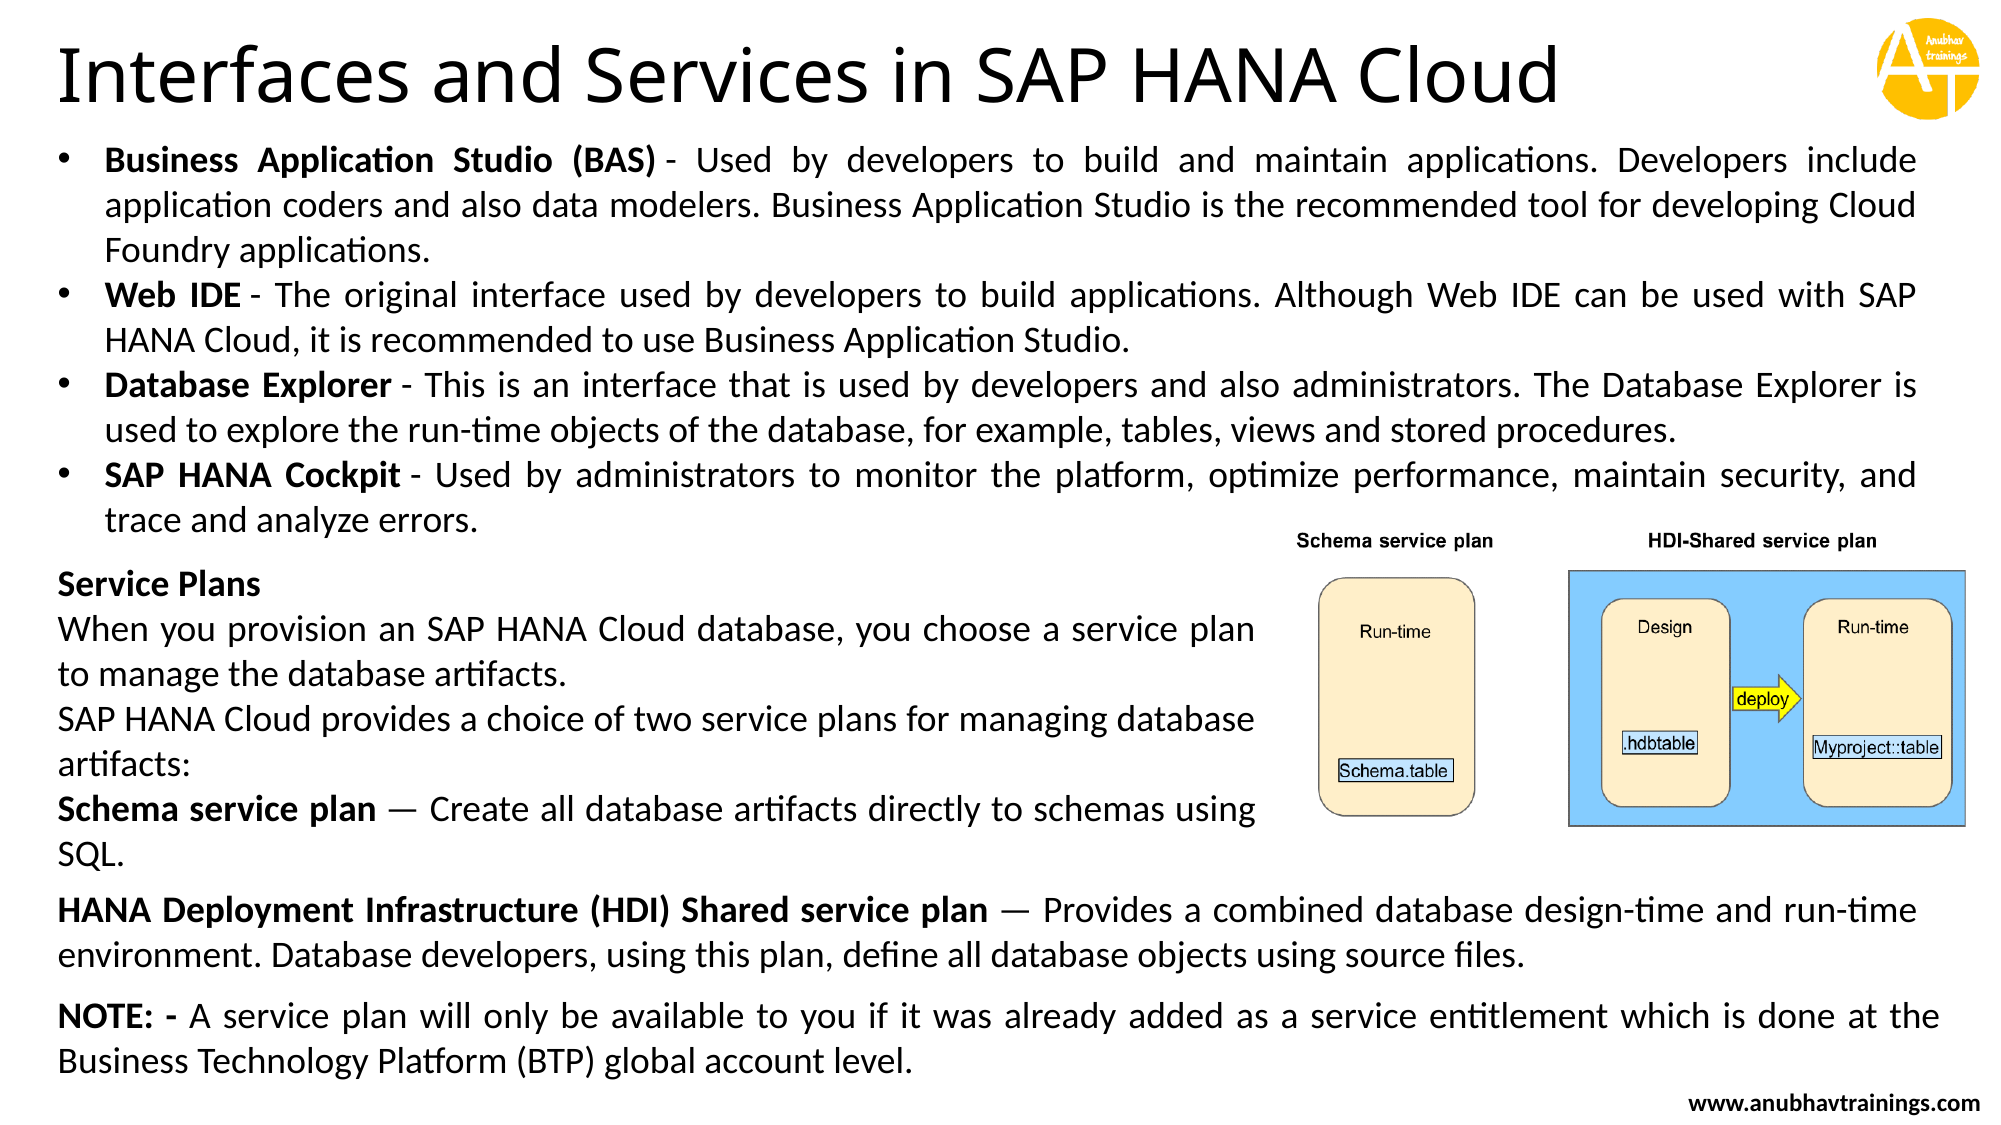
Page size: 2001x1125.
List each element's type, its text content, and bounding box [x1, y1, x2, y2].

footer www.anubhavtrainings.com [1669, 1089, 2000, 1114]
text_box NOTE: - A service plan will only be available to you if it was already added as a service entitlement which is done at the Business Technology Platform (BTP) global account level. [42, 983, 1957, 1088]
text_box Business Application Studio (BAS) - Used by developers to build and maintain applications. Developers include application coders and also data modelers. Business Application Studio is the recommended tool for developing Cloud Foundry applications. Web IDE - The original interface used by developers to build applications. Although Web IDE can be used with SAP HANA Cloud, it is recommended to use Business Application Studio. Database Explorer - This is an interface that is used by developers and also administrators. The Database Explorer is used to explore the run-time objects of the database, for example, tables, views and stored procedures. SAP HANA Cockpit - Used by administrators to monitor the platform, optimize performance, maintain security, and trace and analyze errors. [42, 127, 1934, 548]
text_box Service Plans When you provision an SAP HANA Cloud database, you choose a service plan to manage the database artifacts. SAP HANA Cloud provides a choice of two service plans for managing database artifacts: Schema service plan — Create all database artifacts directly to schemas using SQL. [42, 551, 1272, 877]
picture [1866, 11, 1985, 128]
text_box HANA Deployment Infrastructure (HDI) Shared service plan — Provides a combined database design-time and run-time environment. Database developers, using this plan, define all database objects using source files. [42, 877, 1934, 983]
picture [1271, 527, 1991, 831]
text_box Interfaces and Services in SAP HANA Cloud [42, 30, 1866, 127]
